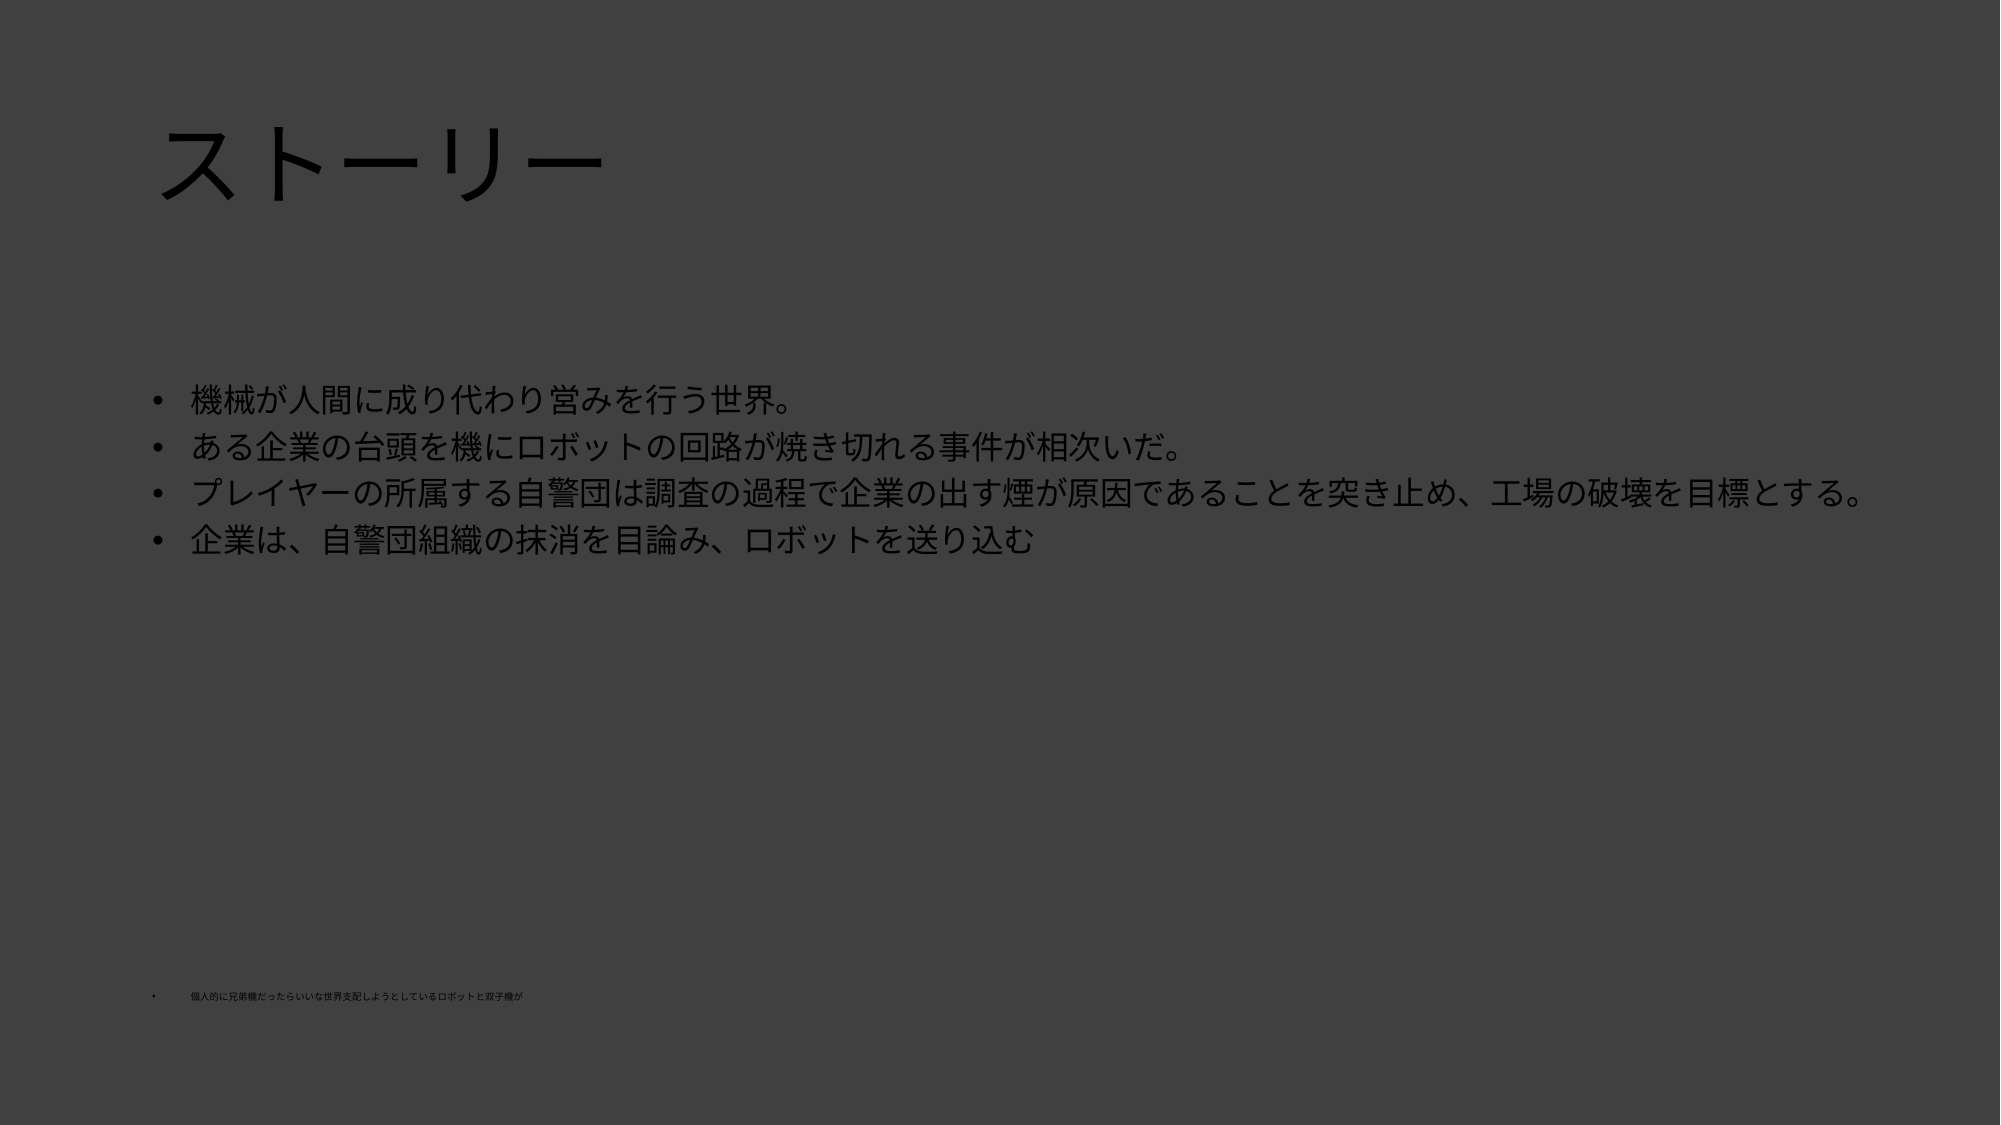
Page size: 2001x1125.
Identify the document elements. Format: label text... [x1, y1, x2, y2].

list 機械が人間に成り代わり営みを行う世界。 ある企業の台頭を機にロボットの回路が焼き切れる事件が相次いだ。 プレイヤーの所属する自警団は調査の過程で企業の出す煙が原因であることを突き止め、工場の破壊を目標とする。 企業は、自警団組織の抹消を目論み、ロボットを送り込む 個人的に兄弟機だったらいいな世界支配しようとしているロボットと双子機が [137, 326, 1863, 1040]
title ストーリー [137, 59, 1863, 278]
